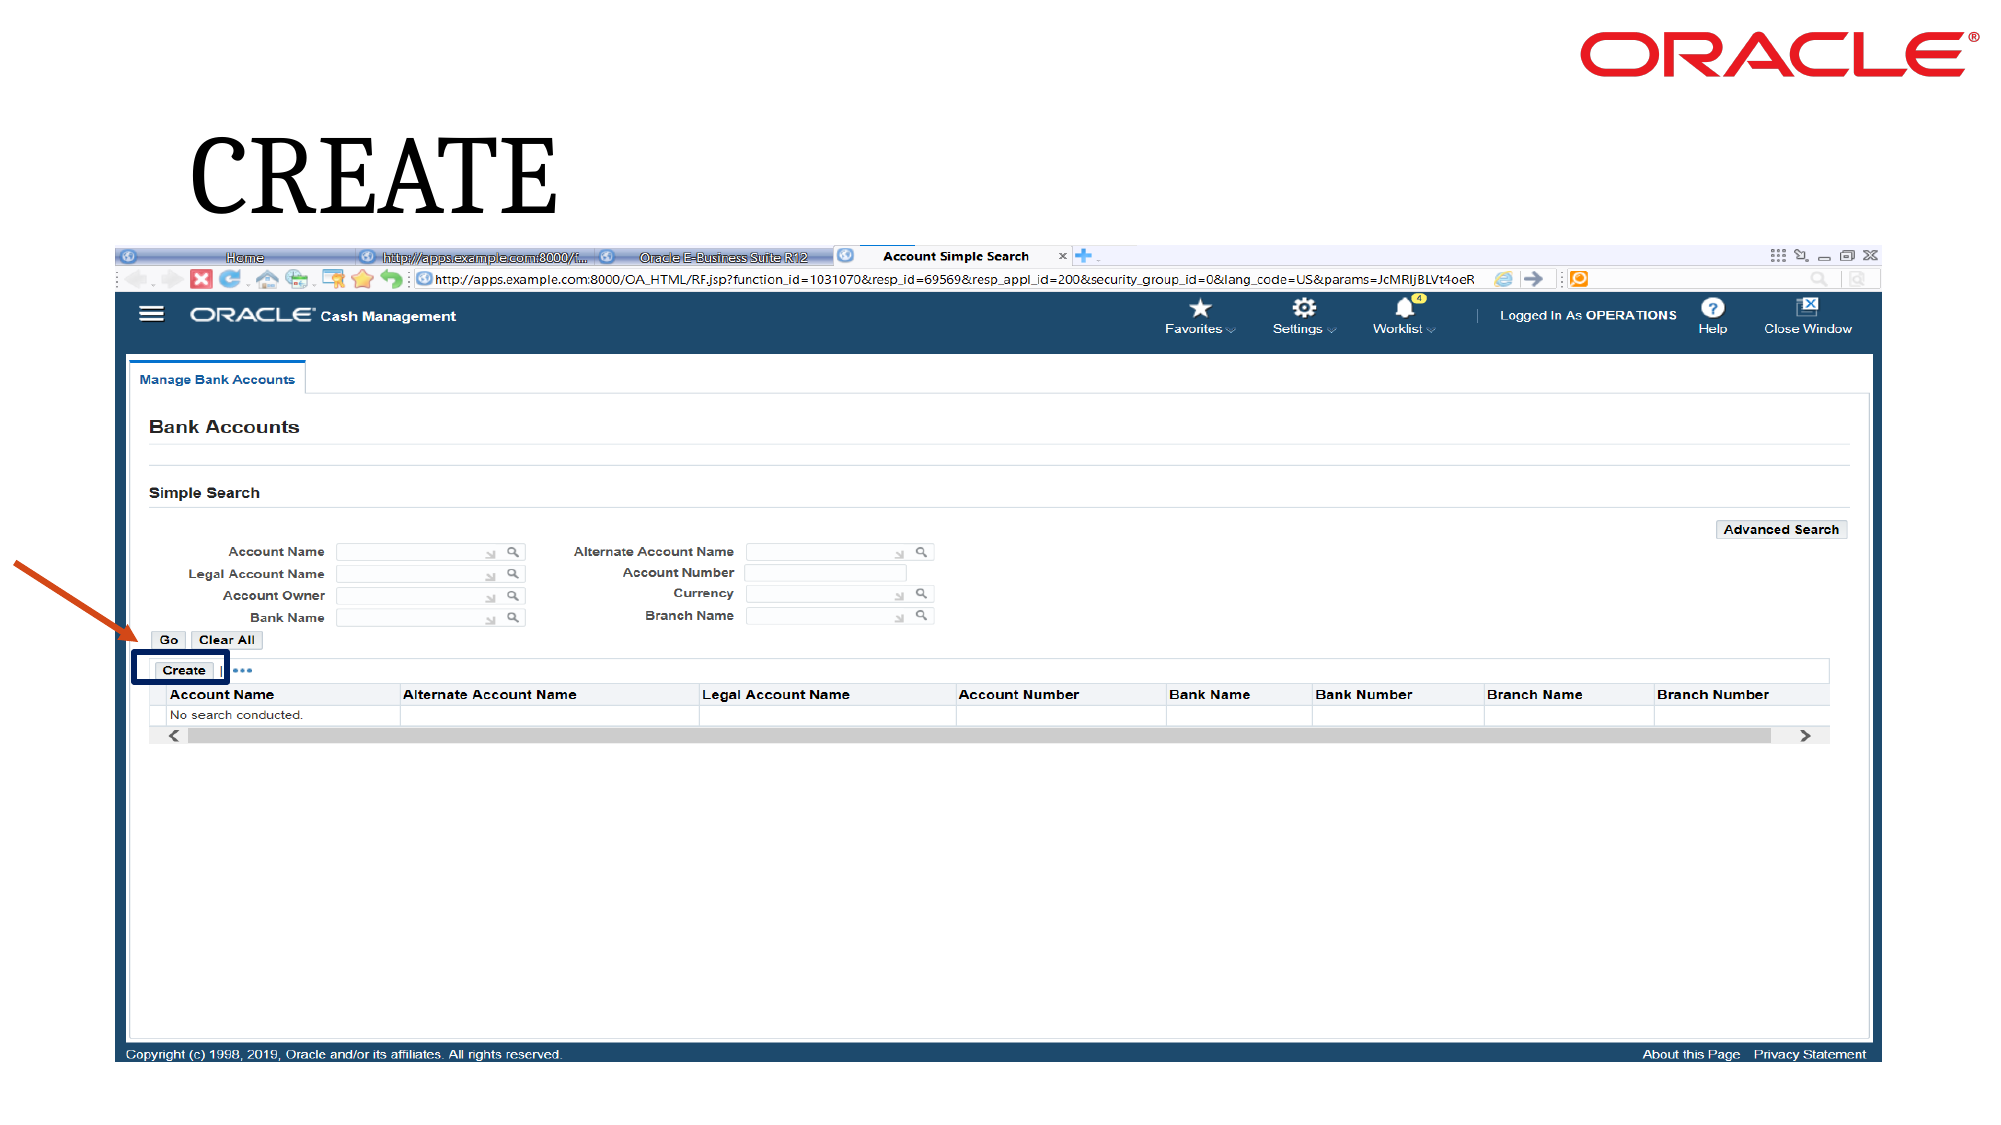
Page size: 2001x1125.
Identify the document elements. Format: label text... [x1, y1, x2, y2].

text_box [17, 564, 136, 640]
title create [175, 79, 1826, 244]
picture [116, 245, 1881, 1060]
picture [1558, 3, 2001, 105]
